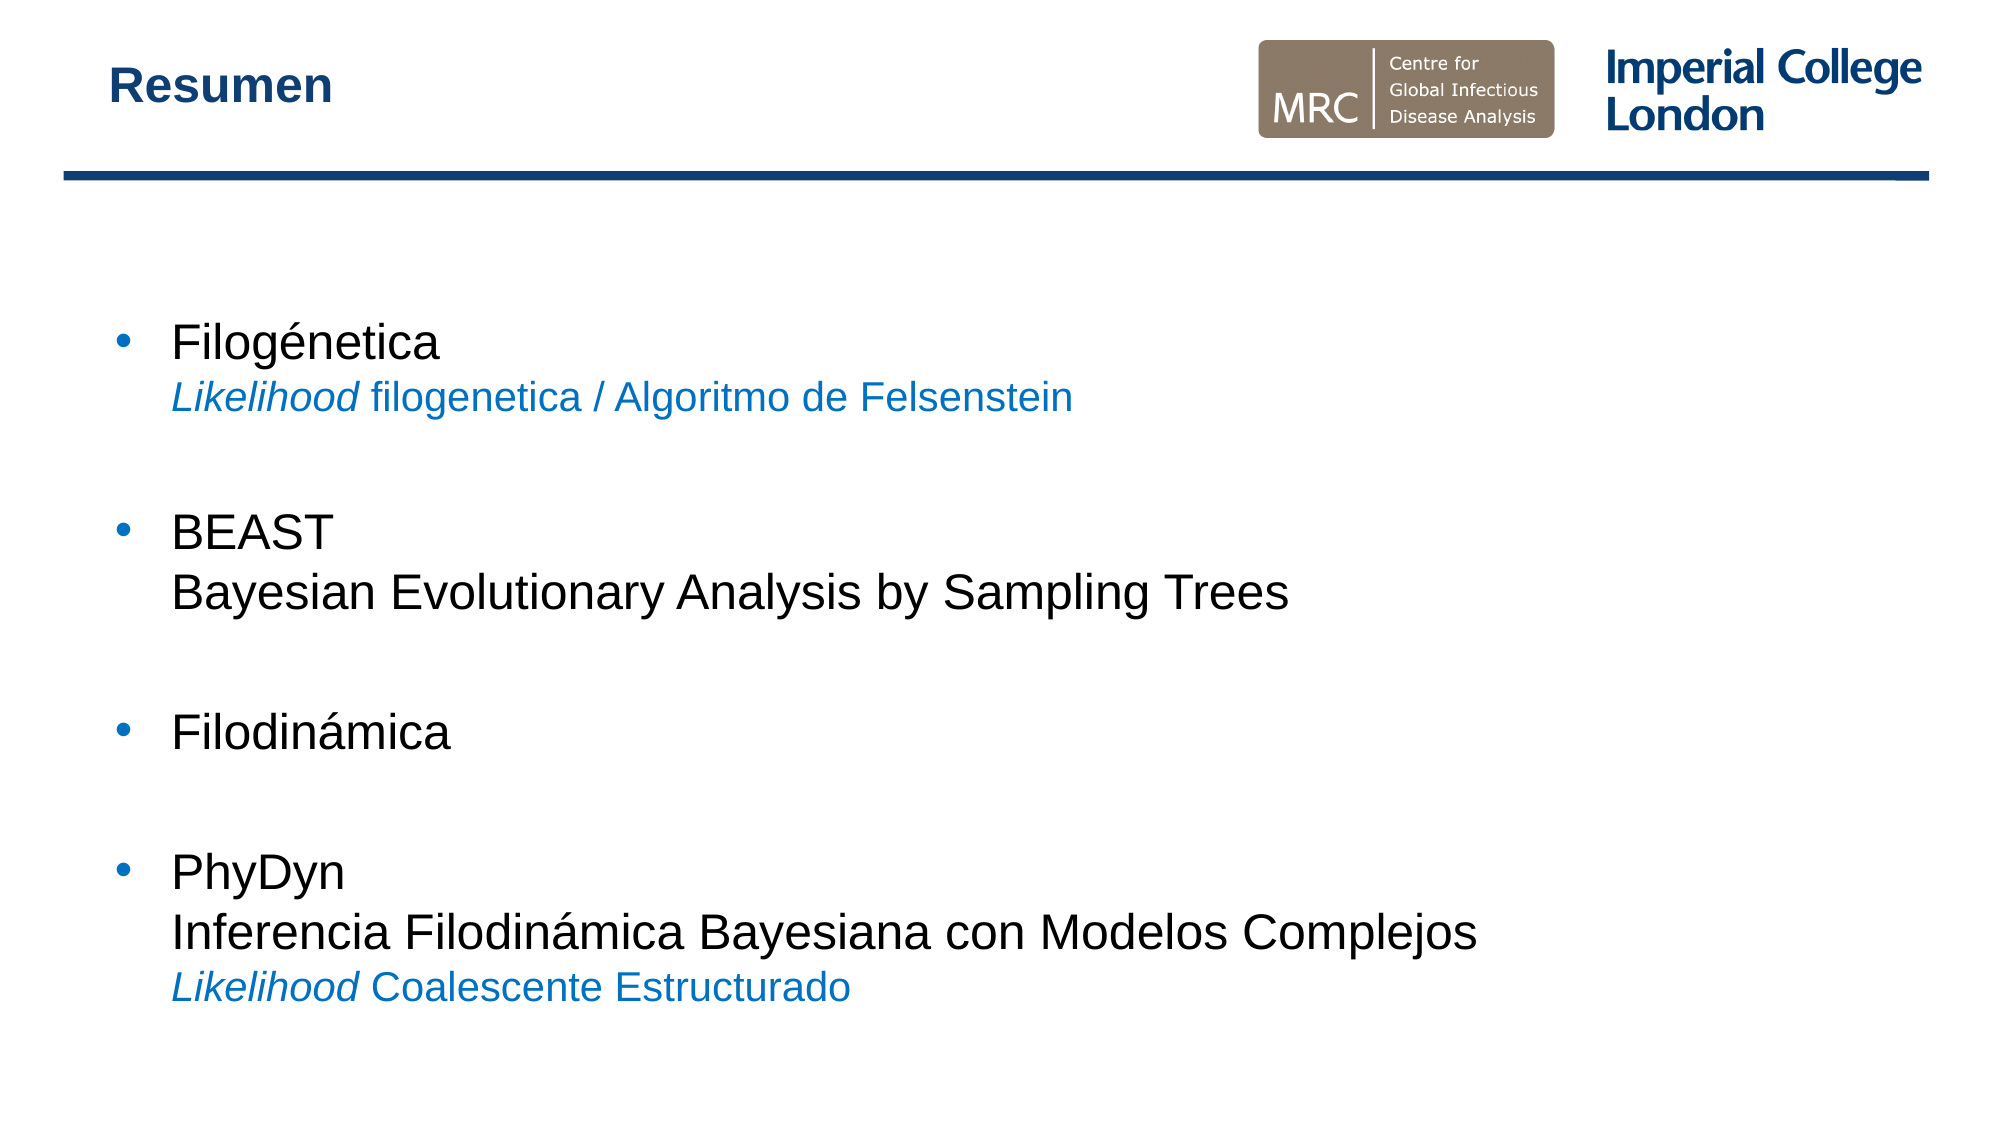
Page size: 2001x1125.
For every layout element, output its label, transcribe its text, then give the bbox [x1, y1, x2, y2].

title Resumen [93, 23, 1894, 143]
list Filogénetica Likelihood filogenetica / Algoritmo de Felsenstein BEAST Bayesian Evolutionary Analysis by Sampling Trees Filodinámica PhyDyn Inferencia Filodinámica Bayesiana con Modelos Complejos Likelihood Coalescente Estructurado [99, 302, 1900, 1069]
picture [1894, 36, 1930, 141]
